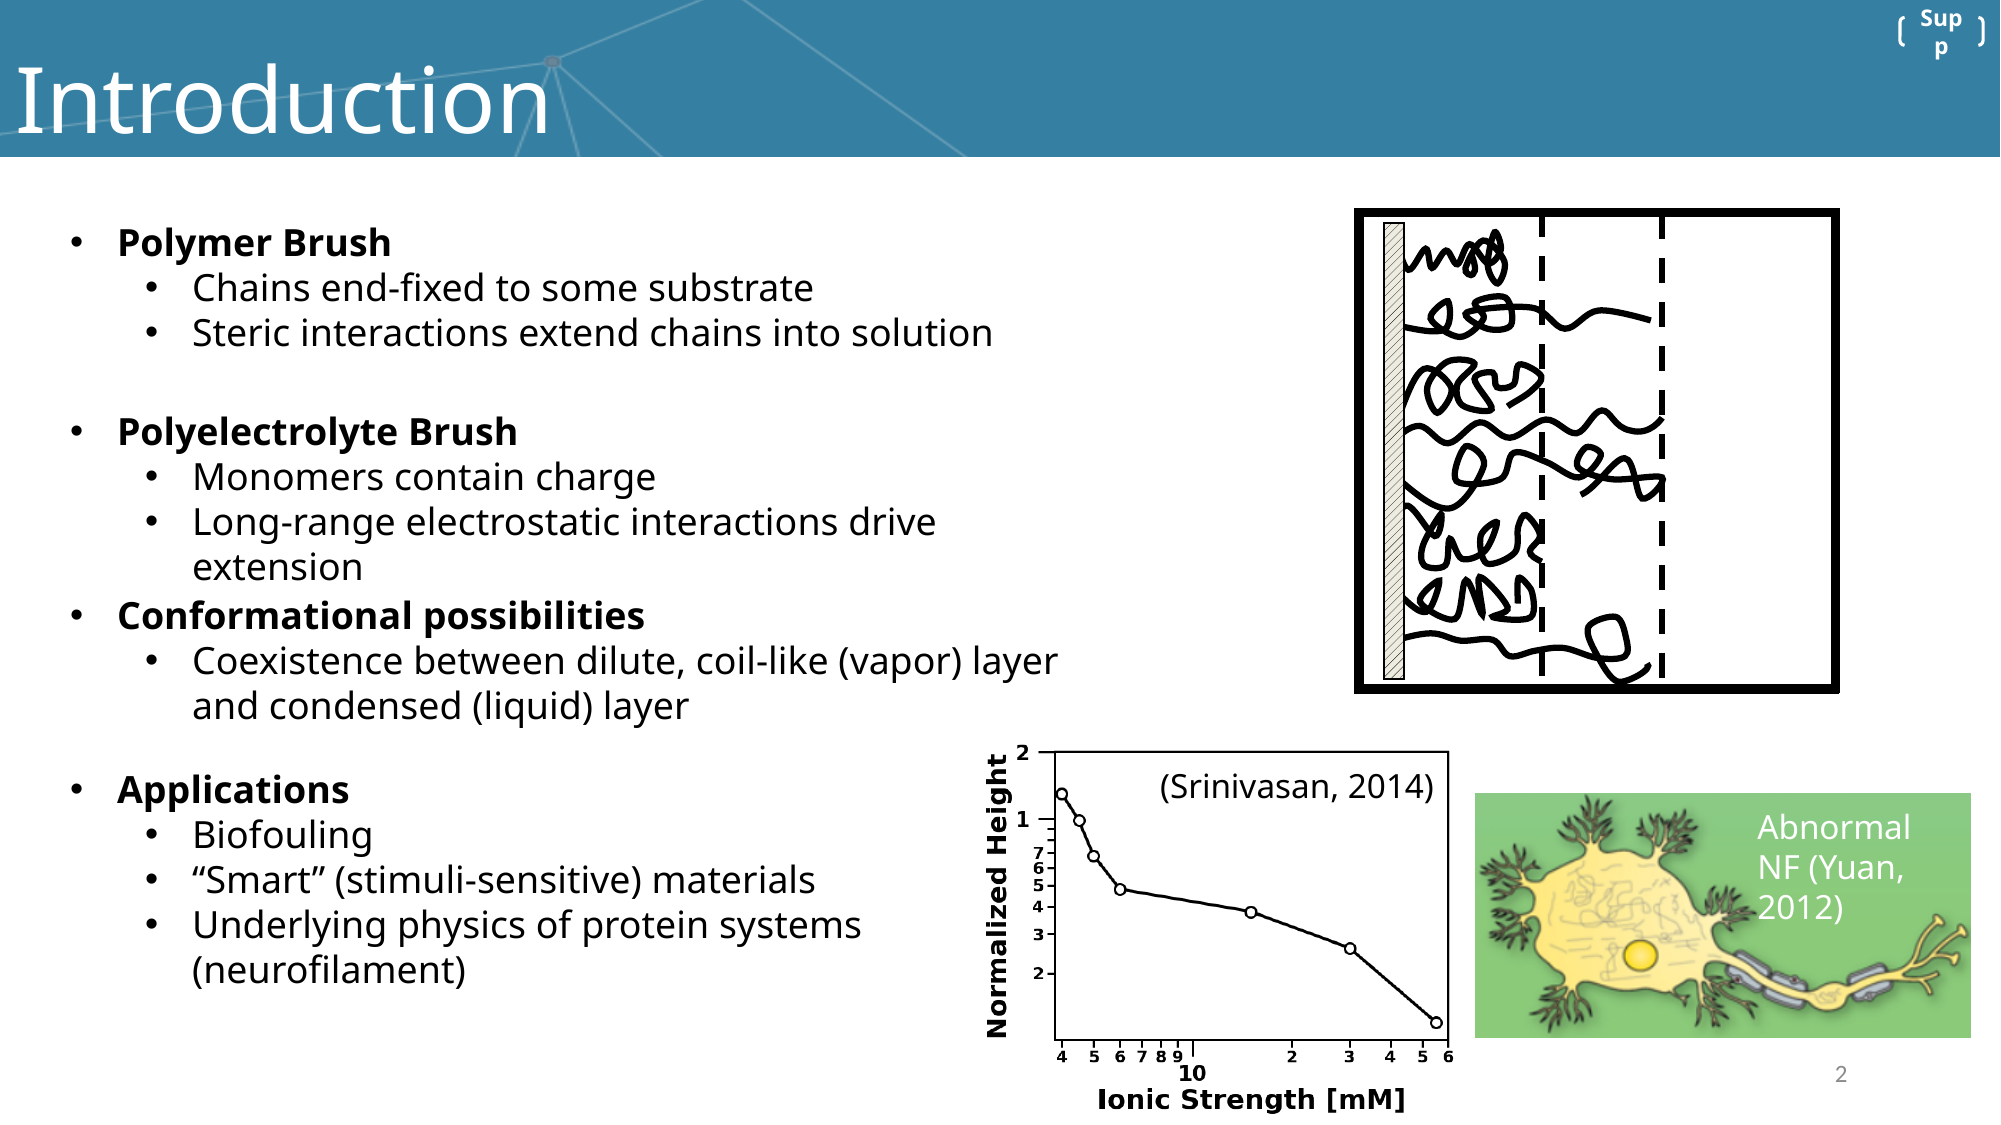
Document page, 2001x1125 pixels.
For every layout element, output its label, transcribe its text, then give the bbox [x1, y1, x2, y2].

title Introduction [0, 22, 1725, 154]
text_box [981, 738, 1467, 1119]
text_box Polyelectrolyte Brush Monomers contain charge Long-range electrostatic interactions drive extension [55, 377, 1076, 596]
slide_number 2 [1467, 1042, 1863, 1103]
text_box Conformational possibilities Coexistence between dilute, coil-like (vapor) layer and condensed (liquid) layer [55, 596, 1076, 735]
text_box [1475, 793, 1977, 1038]
text_box Applications Biofouling “Smart” (stimuli-sensitive) materials Underlying physics of protein systems (neurofilament) [55, 736, 1076, 999]
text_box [1359, 212, 1836, 689]
text_box Polymer Brush Chains end-fixed to some substrate Steric interactions extend chains into solution [55, 189, 1178, 362]
